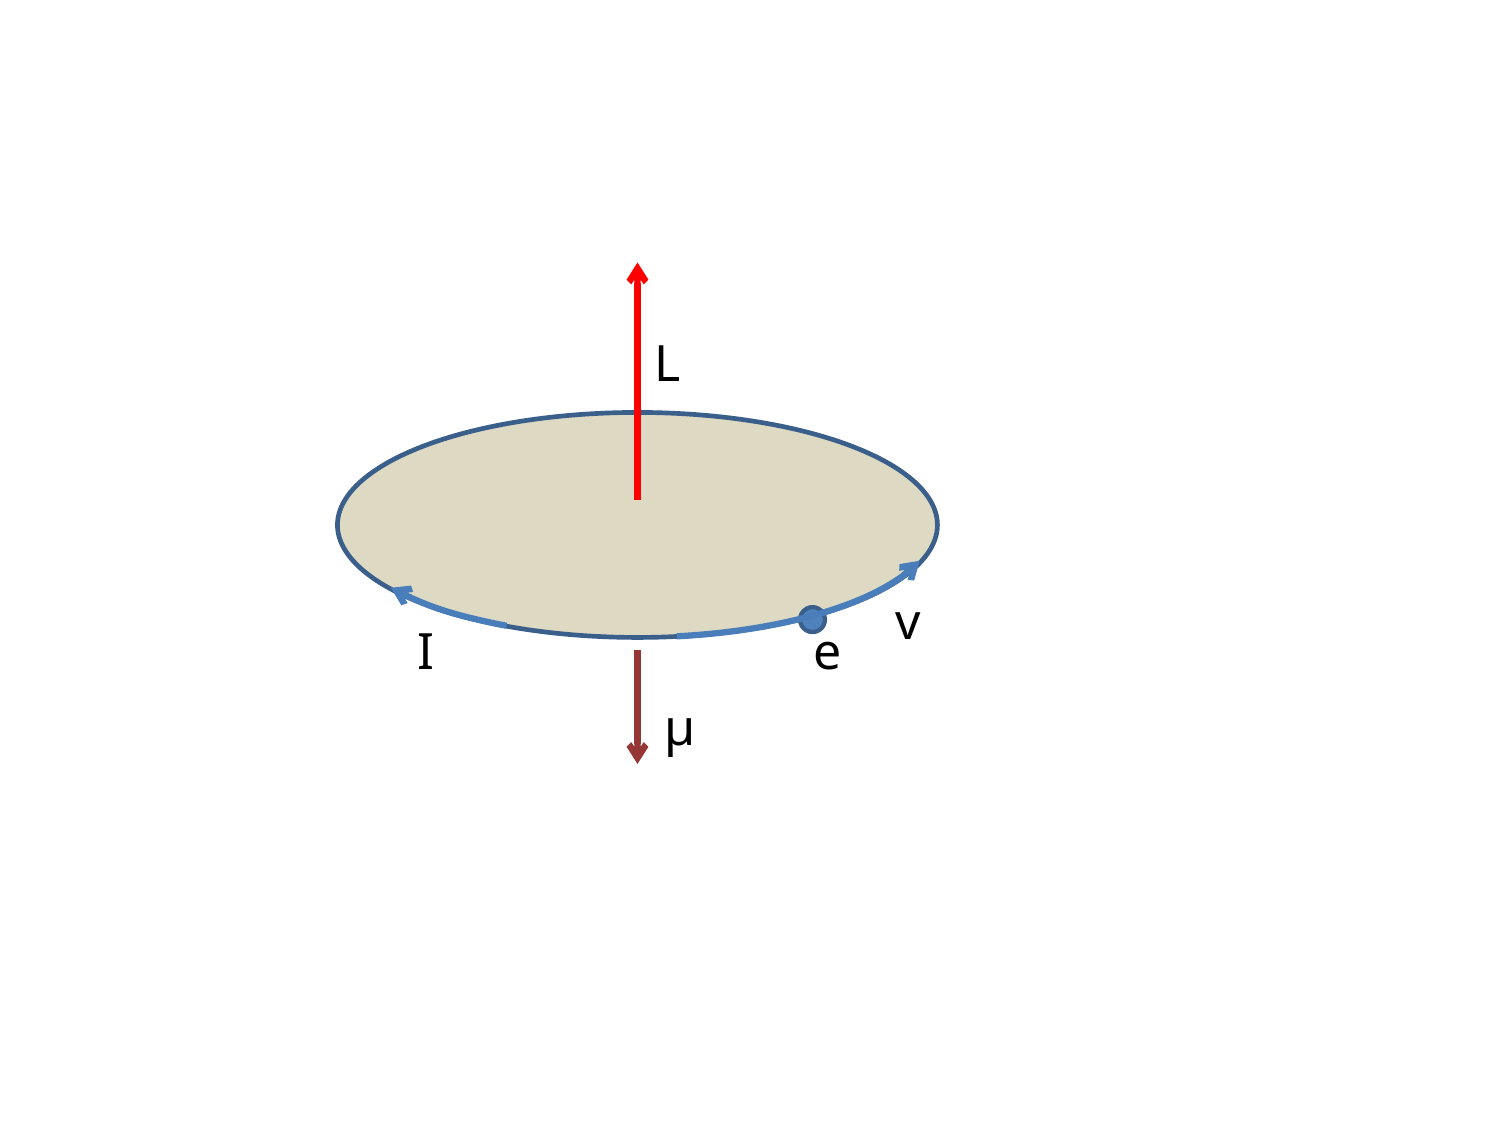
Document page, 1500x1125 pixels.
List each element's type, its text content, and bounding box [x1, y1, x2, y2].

text_box I [402, 611, 450, 687]
text_box [636, 525, 920, 638]
text_box [390, 524, 640, 627]
text_box [450, 529, 798, 640]
text_box [335, 410, 940, 594]
text_box v [881, 581, 937, 657]
text_box L [641, 324, 696, 399]
text_box μ [649, 688, 711, 763]
text_box e [798, 612, 857, 688]
